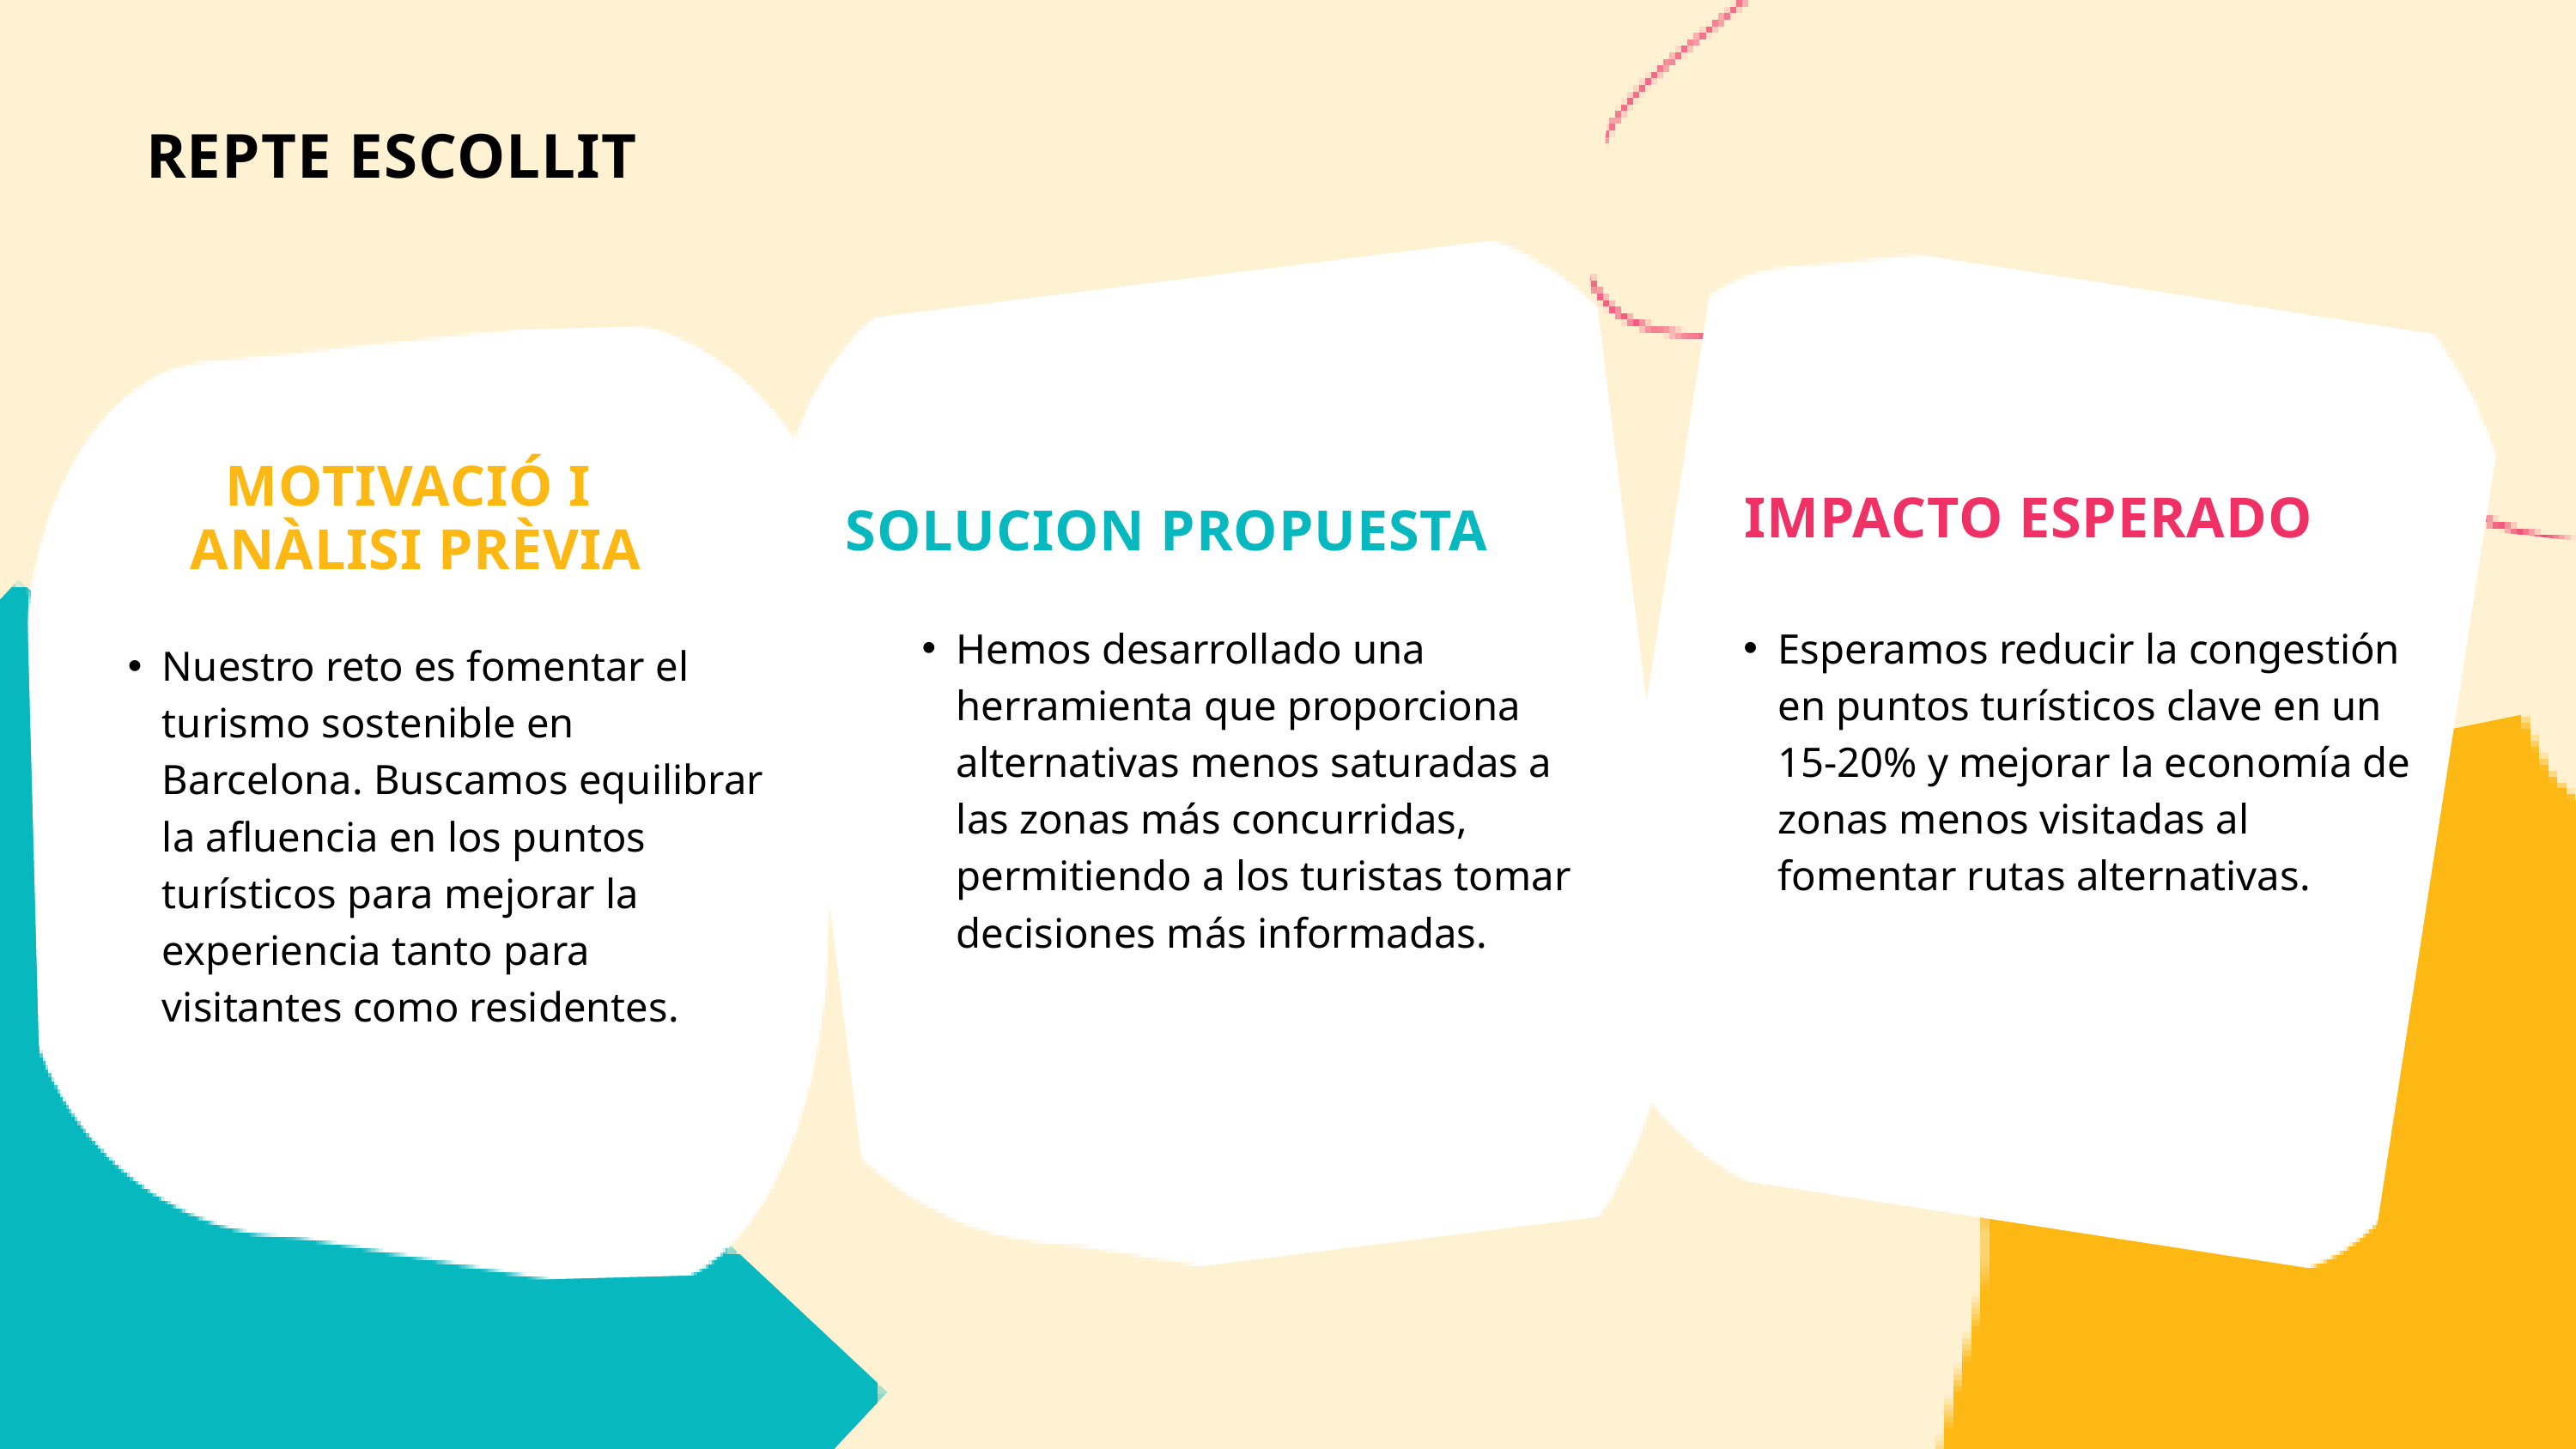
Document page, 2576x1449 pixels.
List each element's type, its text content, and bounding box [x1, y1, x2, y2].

text_box [1647, 223, 2513, 1278]
text_box Hemos desarrollado una herramienta que proporciona alternativas menos saturadas a las zonas más concurridas, permitiendo a los turistas tomar decisiones más informadas. [887, 615, 1574, 956]
text_box Nuestro reto es fomentar el turismo sostenible en Barcelona. Buscamos equilibrar la afluencia en los puntos turísticos para mejorar la experiencia tanto para visitantes como residentes. [93, 633, 781, 1030]
text_box MOTIVACIÓ I ANÀLISI PRÈVIA [146, 453, 686, 581]
text_box Esperamos reducir la congestión en puntos turísticos clave en un 15-20% y mejorar la economía de zonas menos visitadas al fomentar rutas alternativas. [1709, 615, 2421, 900]
text_box [0, 579, 888, 1449]
text_box [1880, 703, 2576, 1449]
text_box SOLUCION PROPUESTA [846, 497, 1616, 561]
text_box IMPACTO ESPERADO [1744, 484, 2421, 549]
text_box [1592, 0, 2576, 541]
text_box REPTE ESCOLLIT [146, 120, 1371, 191]
text_box [758, 228, 1710, 1307]
text_box [20, 321, 854, 1293]
